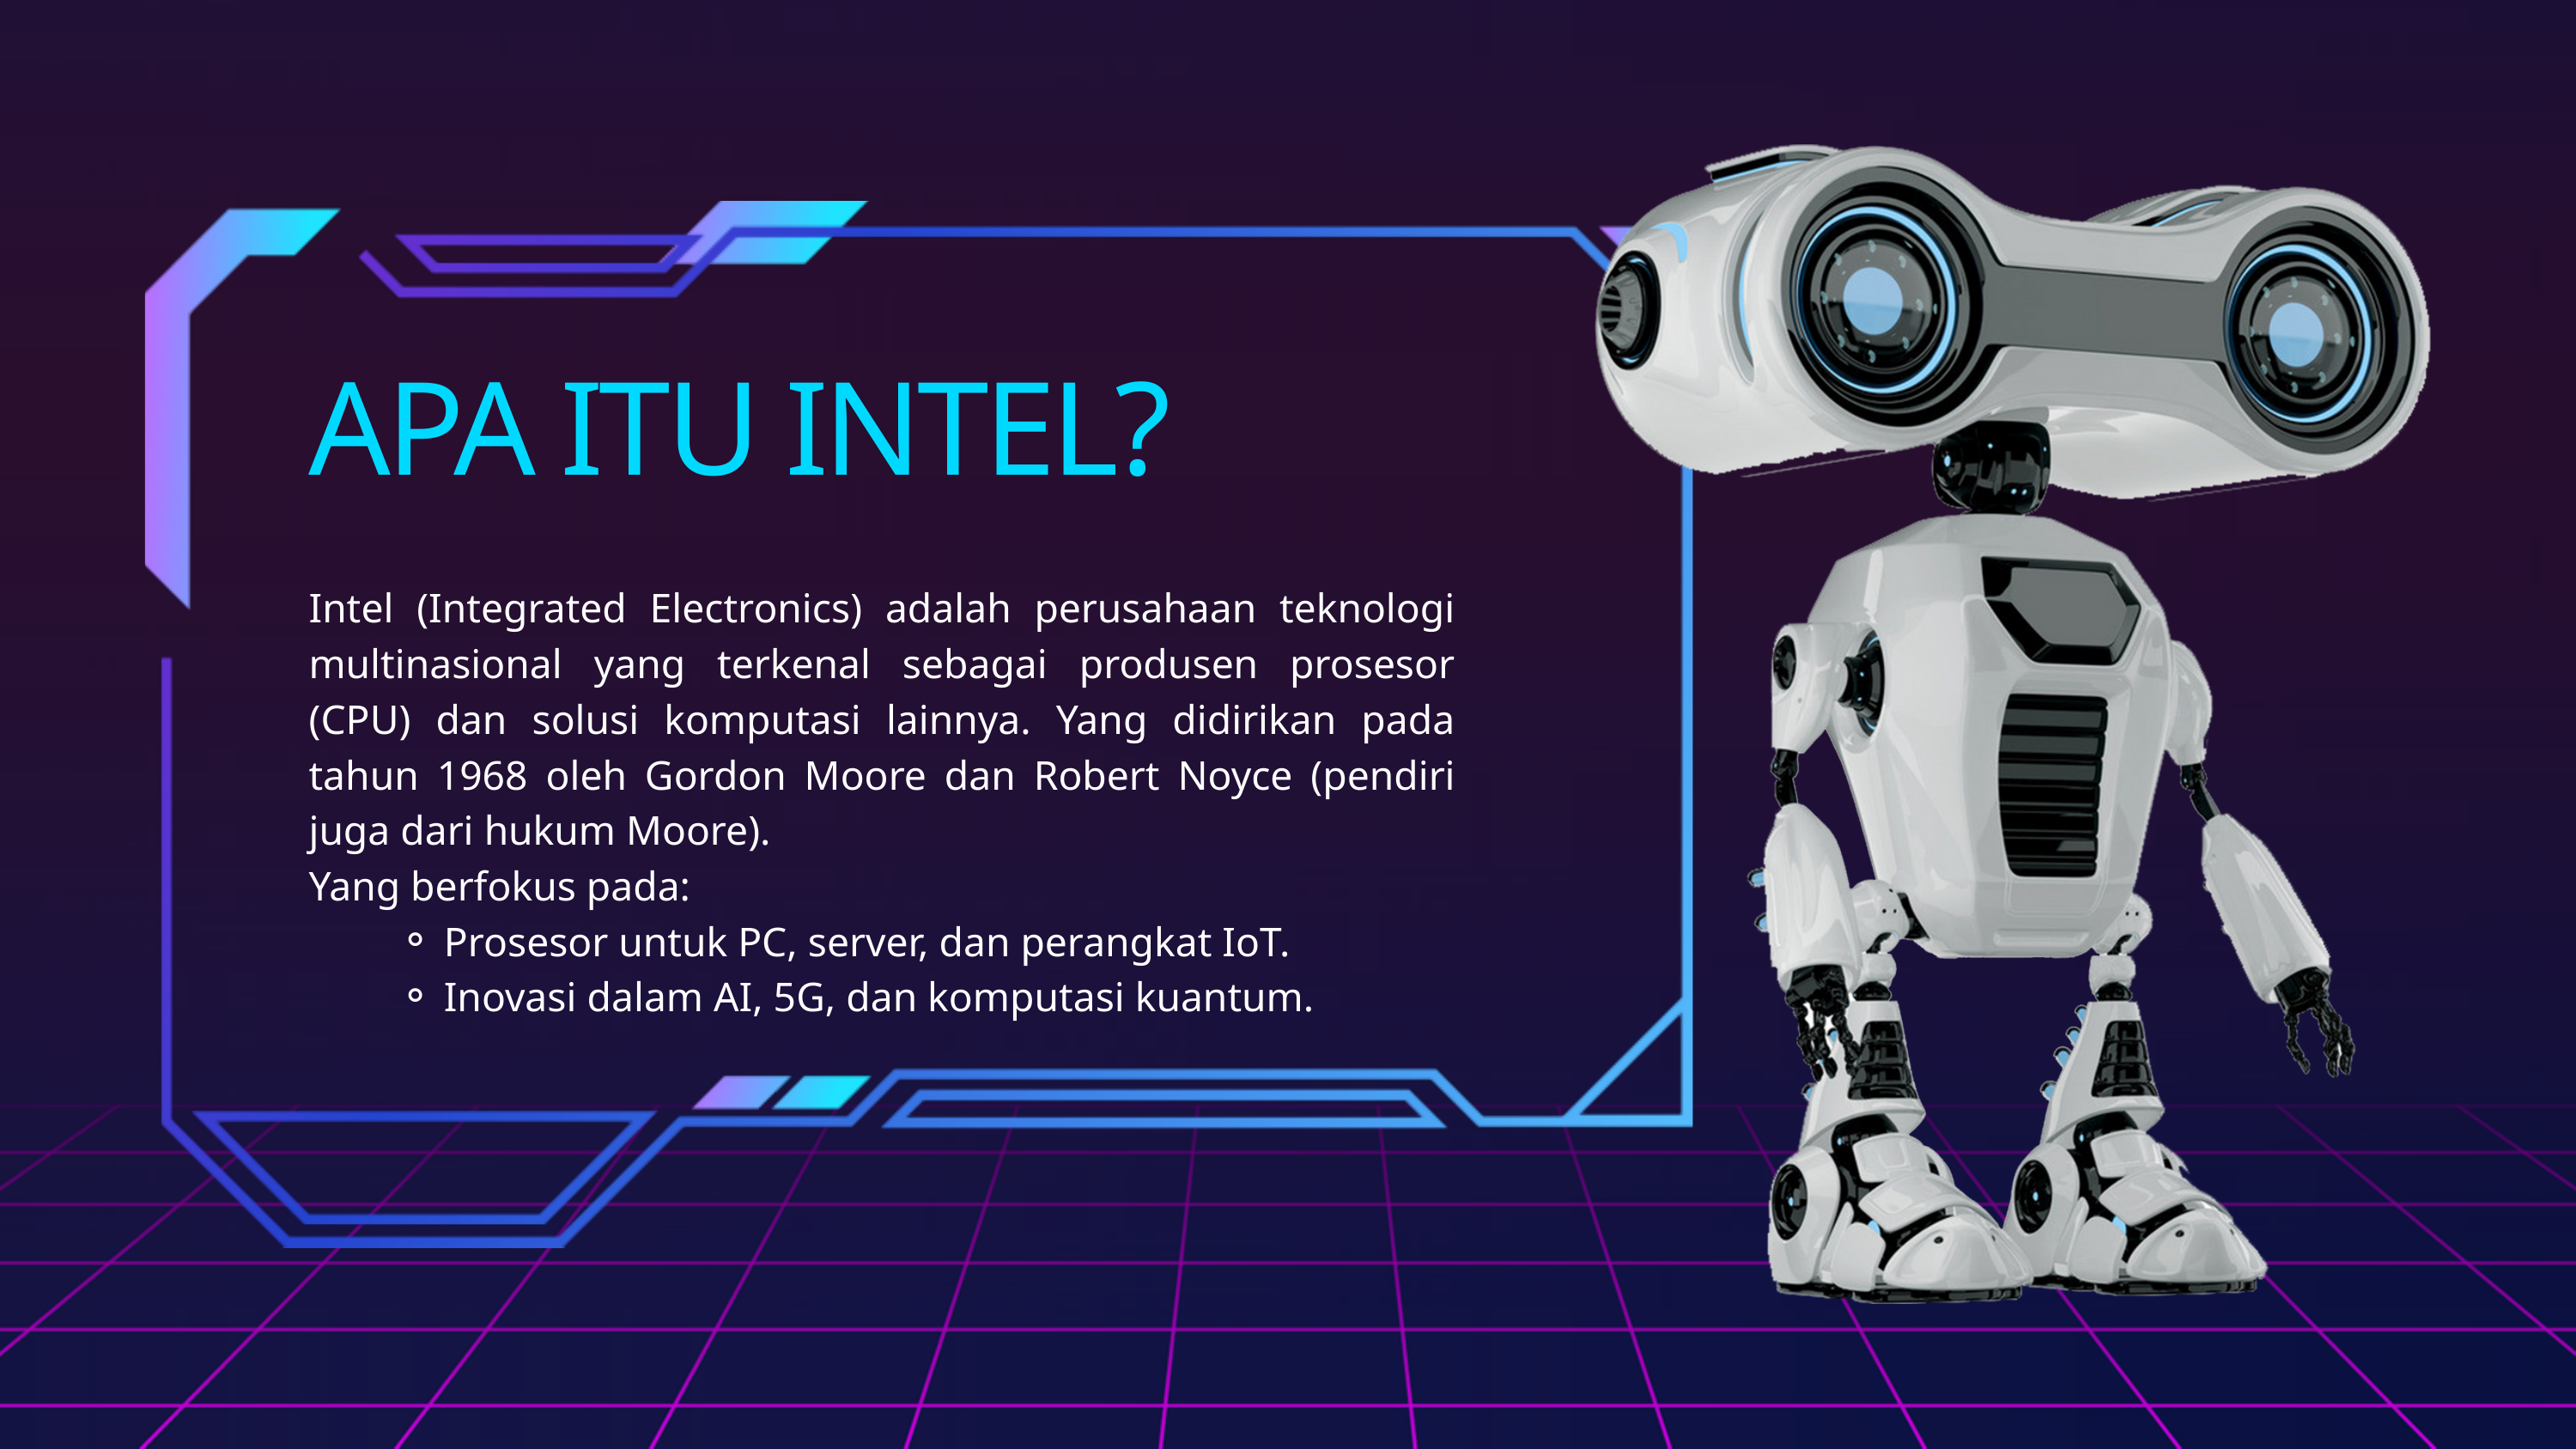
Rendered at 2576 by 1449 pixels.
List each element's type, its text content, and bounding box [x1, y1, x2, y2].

text_box [1595, 144, 2432, 1304]
text_box Intel (Integrated Electronics) adalah perusahaan teknologi multinasional yang terkenal sebagai produsen prosesor (CPU) dan solusi komputasi lainnya. Yang didirikan pada tahun 1968 oleh Gordon Moore dan Robert Noyce (pendiri juga dari hukum Moore). Yang berfokus pada: Prosesor untuk PC, server, dan perangkat IoT. Inovasi dalam AI, 5G, dan komputasi kuantum. [308, 574, 1456, 1131]
text_box APA ITU INTEL? [308, 395, 1336, 501]
text_box [0, 0, 2576, 1449]
text_box [144, 201, 1595, 1248]
